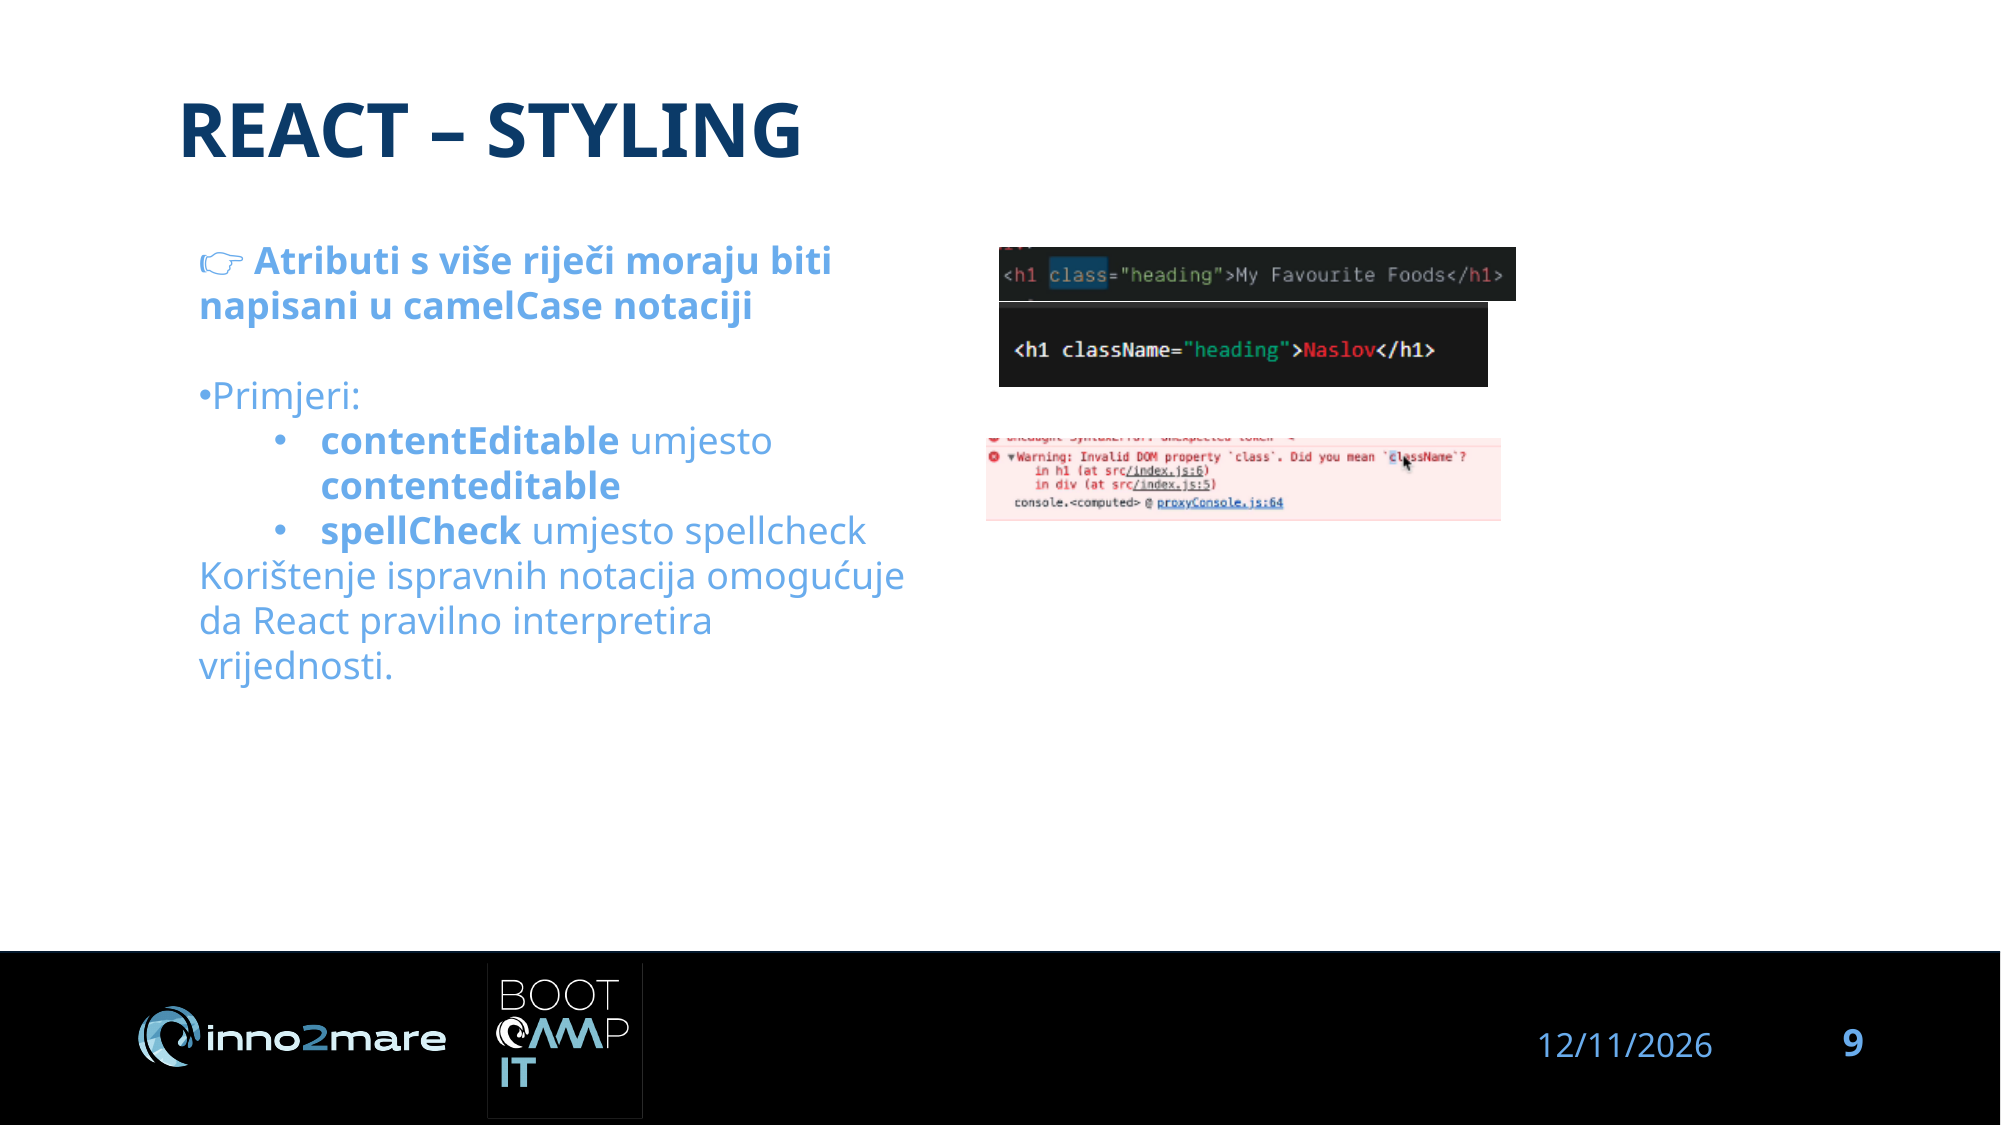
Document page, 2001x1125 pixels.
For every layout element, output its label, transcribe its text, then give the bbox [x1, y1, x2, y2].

picture [999, 247, 1516, 301]
picture [986, 438, 1501, 522]
text_box REACT – STYLING [162, 62, 1888, 203]
text_box 👉 Atributi s više riječi moraju biti napisani u camelCase notaciji Primjeri: contentEditable umjesto contenteditable spellCheck umjesto spellcheck Korištenje ispravnih notacija omogućuje da React pravilno interpretira vrijednosti. [183, 229, 927, 739]
picture [999, 302, 1488, 388]
picture [138, 957, 690, 1124]
